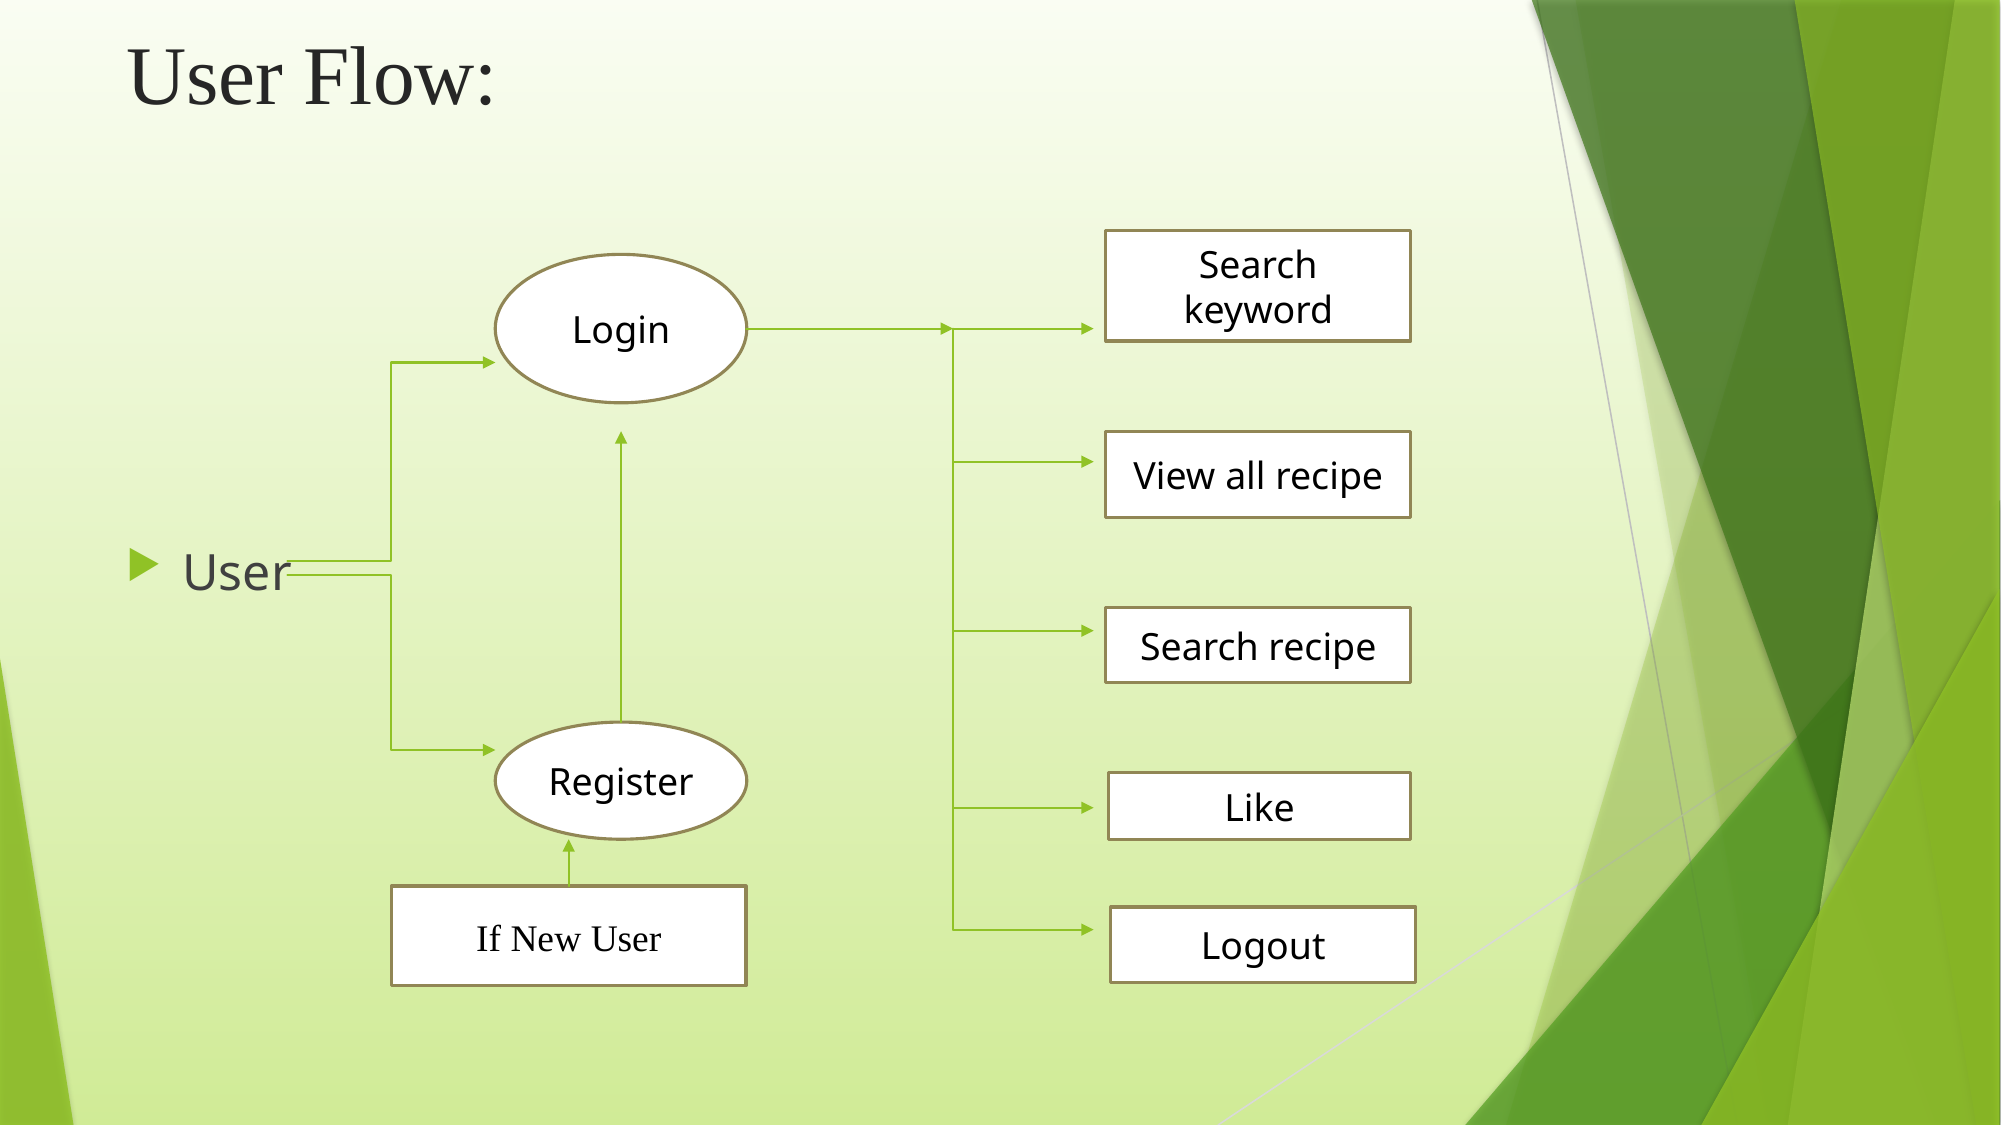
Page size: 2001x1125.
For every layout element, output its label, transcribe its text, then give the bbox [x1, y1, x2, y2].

text_box Like [1107, 771, 1412, 841]
text_box Search recipe [1104, 606, 1412, 684]
list User [111, 203, 1522, 992]
text_box If New User [390, 884, 748, 987]
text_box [286, 574, 496, 751]
text_box Search keyword [1104, 229, 1412, 343]
text_box View all recipe [1104, 430, 1412, 519]
title User Flow: [111, 14, 1522, 203]
text_box Logout [1109, 905, 1417, 984]
text_box Login [493, 252, 749, 405]
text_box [286, 361, 496, 562]
text_box Register [493, 720, 749, 841]
